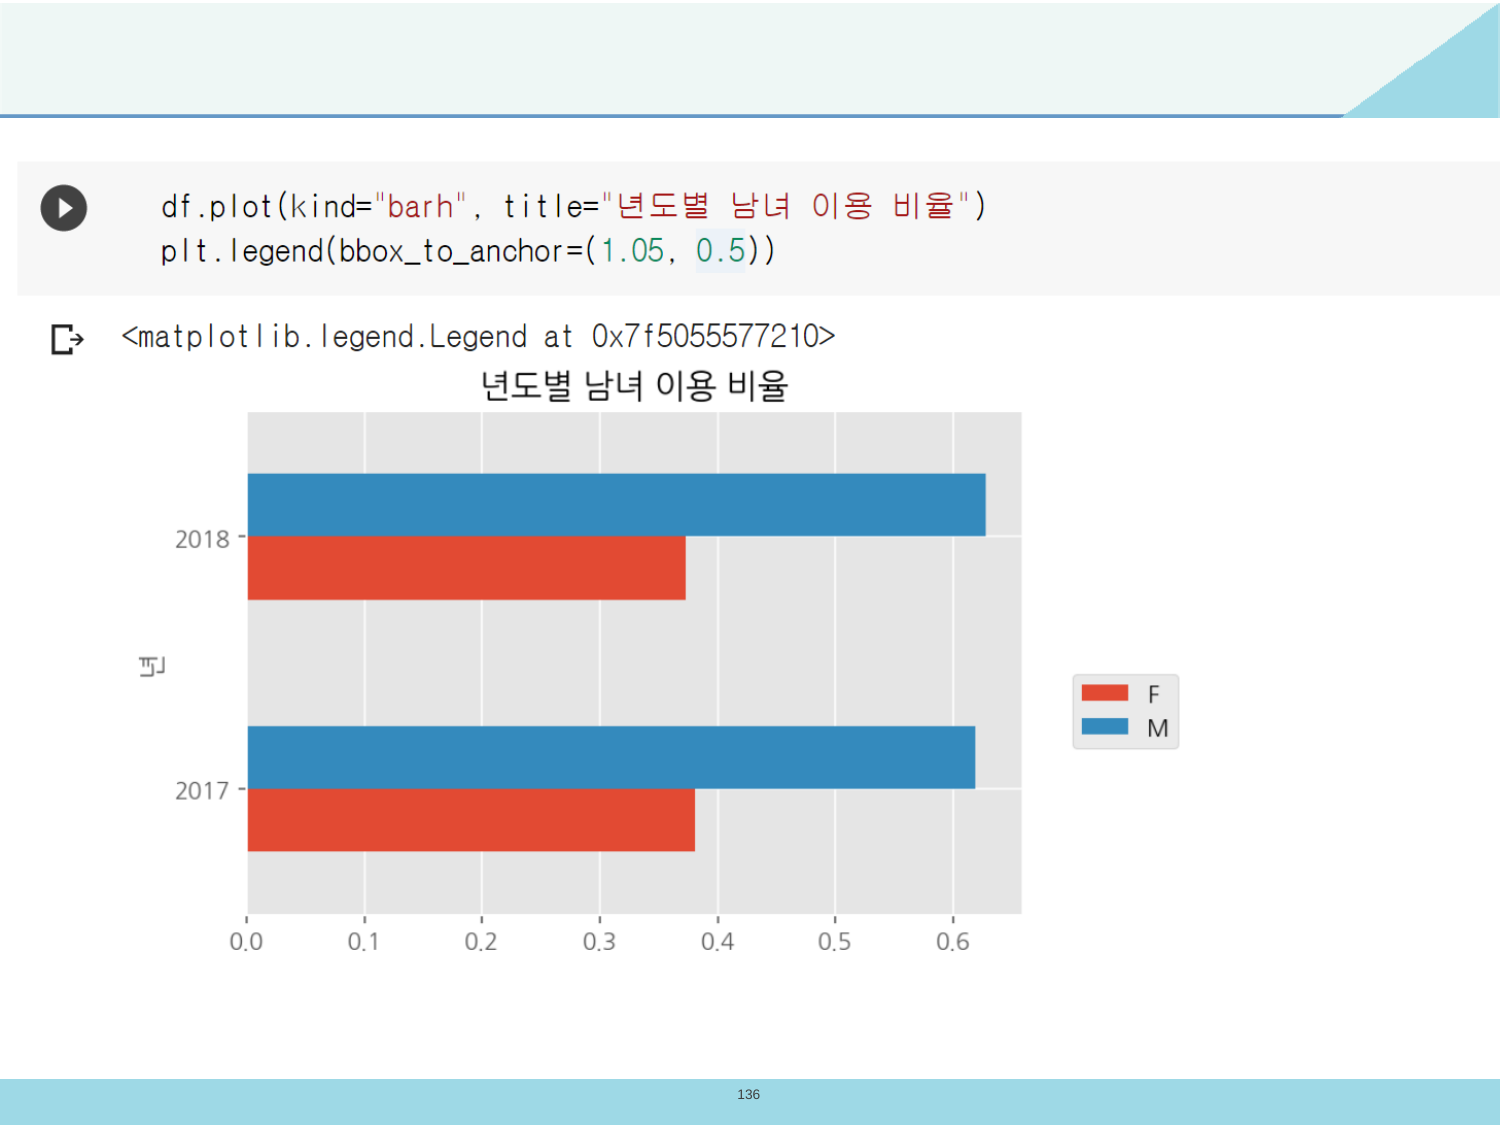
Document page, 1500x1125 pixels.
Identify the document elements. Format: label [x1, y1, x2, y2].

picture [0, 140, 1500, 985]
picture [0, 1079, 1500, 1125]
picture [0, 3, 1500, 118]
